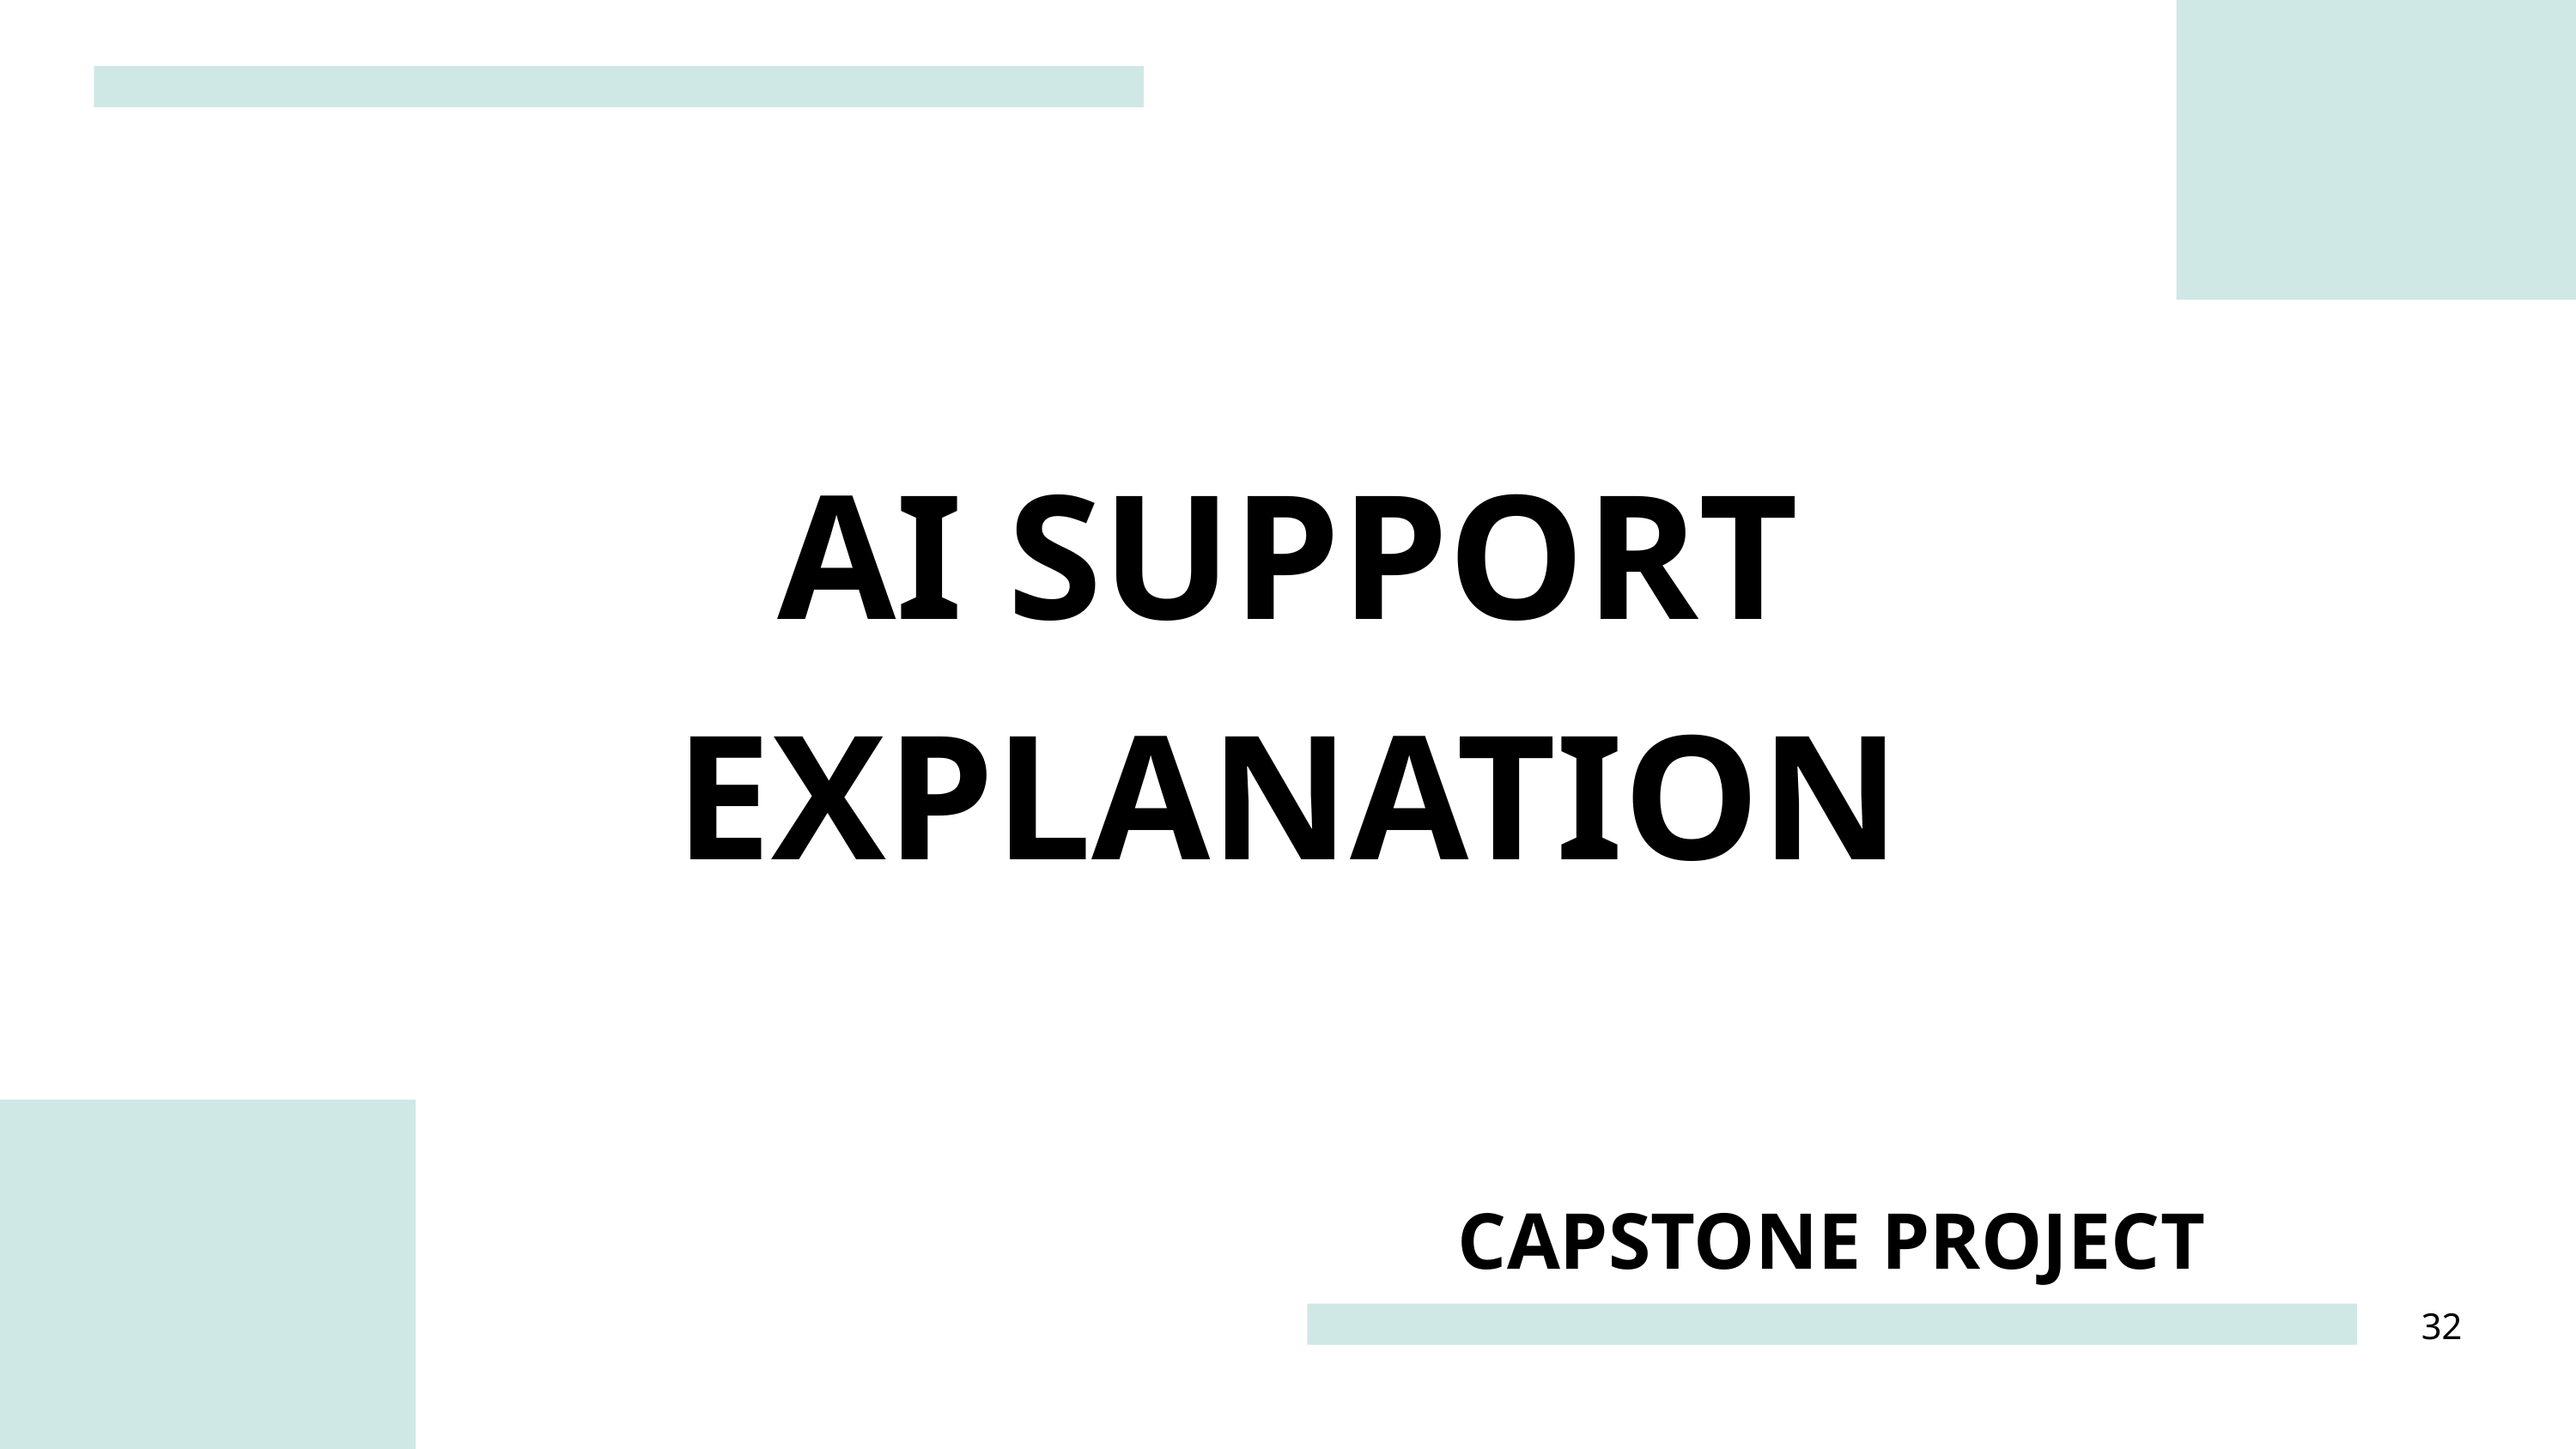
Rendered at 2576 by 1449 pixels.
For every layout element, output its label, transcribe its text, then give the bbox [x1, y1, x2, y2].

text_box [93, 65, 1145, 108]
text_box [0, 1099, 416, 1449]
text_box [2176, 0, 2576, 300]
text_box CAPSTONE PROJECT [898, 1176, 2576, 1285]
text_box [1306, 1303, 2358, 1345]
text_box AI SUPPORT EXPLANATION [336, 412, 2240, 895]
text_box 32 [2421, 1296, 2463, 1348]
